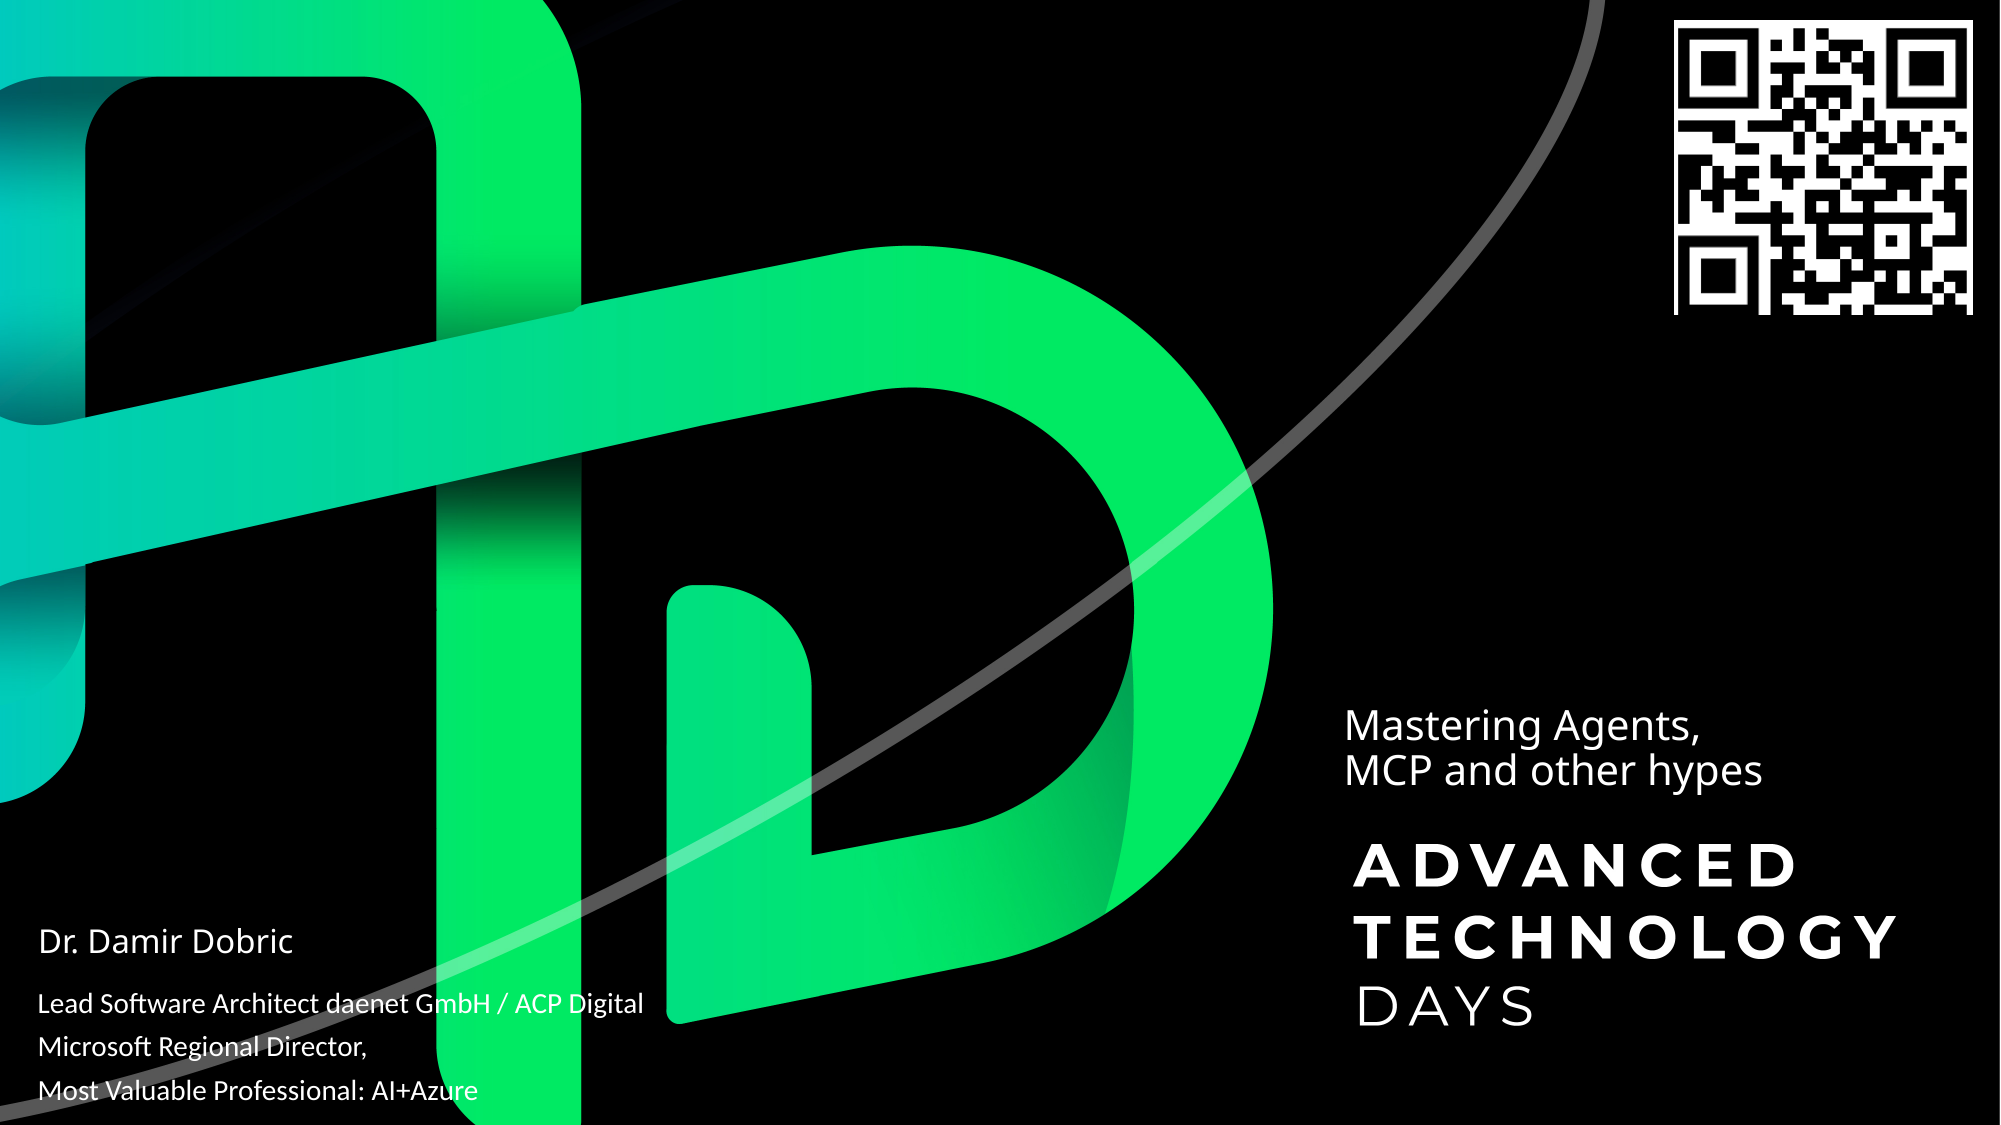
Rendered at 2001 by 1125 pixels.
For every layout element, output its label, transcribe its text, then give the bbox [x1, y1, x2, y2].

picture [0, 0, 2000, 1125]
text_box Mastering Agents, MCP and other hypes [1328, 696, 1986, 848]
text_box Dr. Damir Dobric [23, 917, 399, 967]
text_box Lead Software Architect daenet GmbH / ACP Digital Microsoft Regional Director, Most Valuable Professional: AI+Azure [23, 967, 860, 1114]
